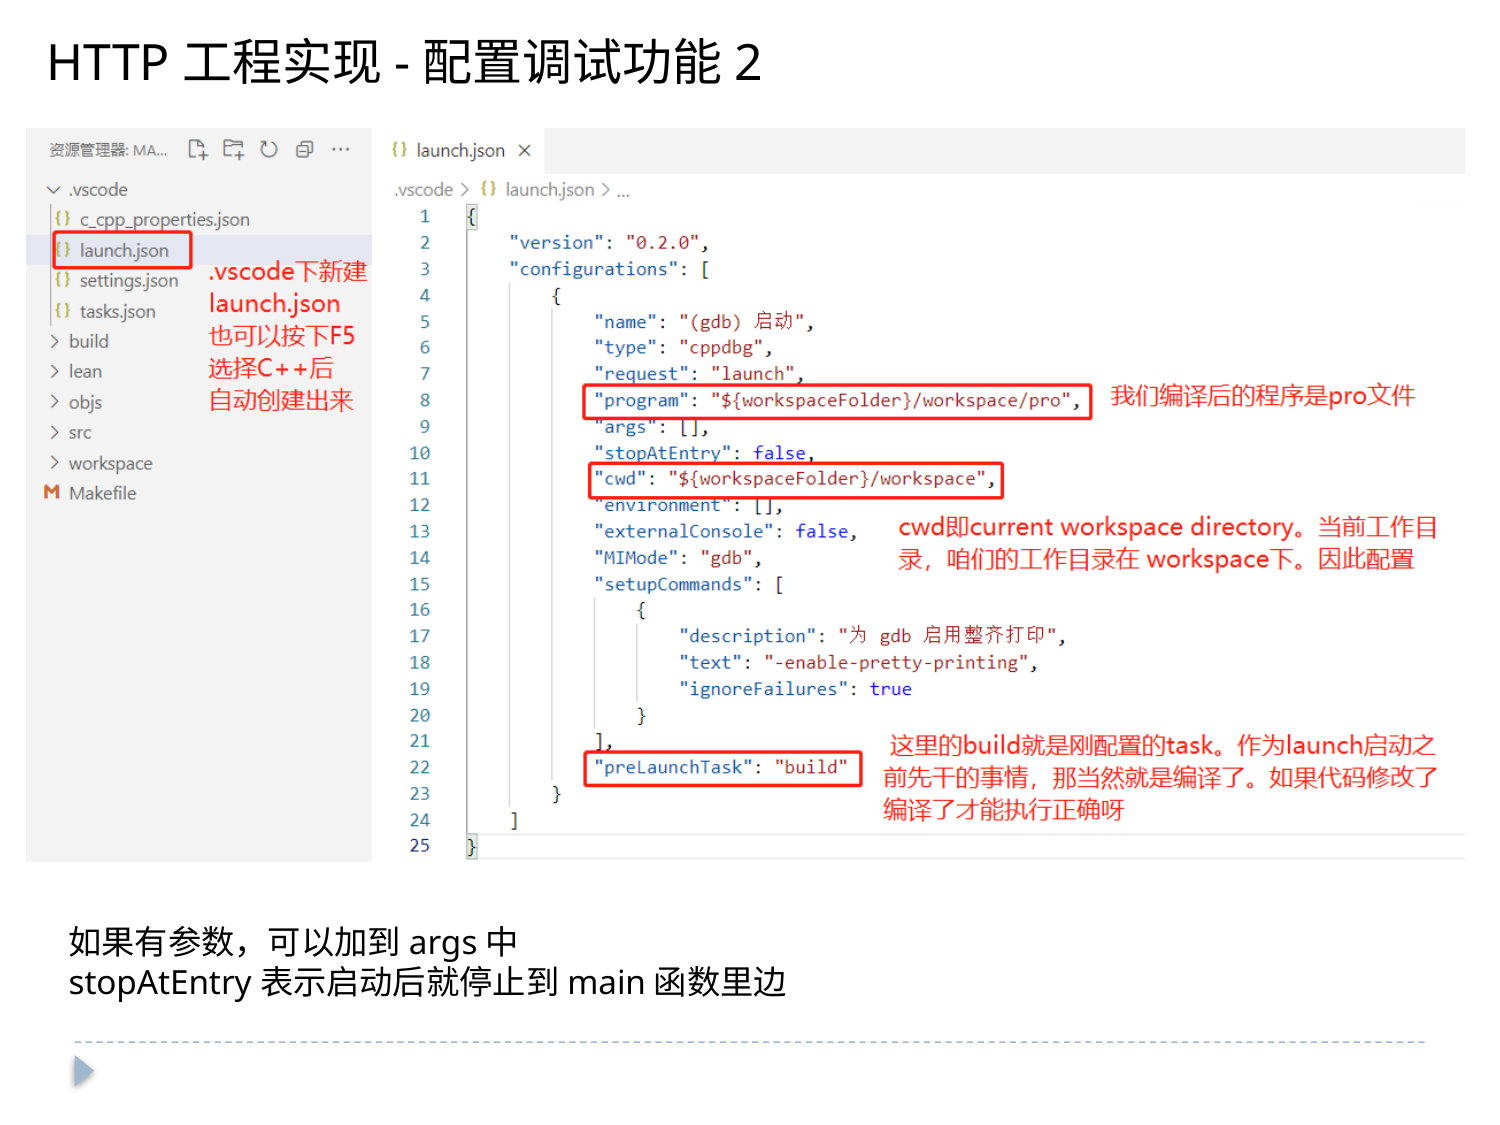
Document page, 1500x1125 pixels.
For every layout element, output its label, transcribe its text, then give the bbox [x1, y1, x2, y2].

text_box 如果有参数，可以加到args中 stopAtEntry表示启动后就停止到main函数里边 [53, 913, 802, 1009]
picture [26, 128, 1466, 862]
text_box HTTP工程实现-配置调试功能2 [31, 23, 778, 99]
